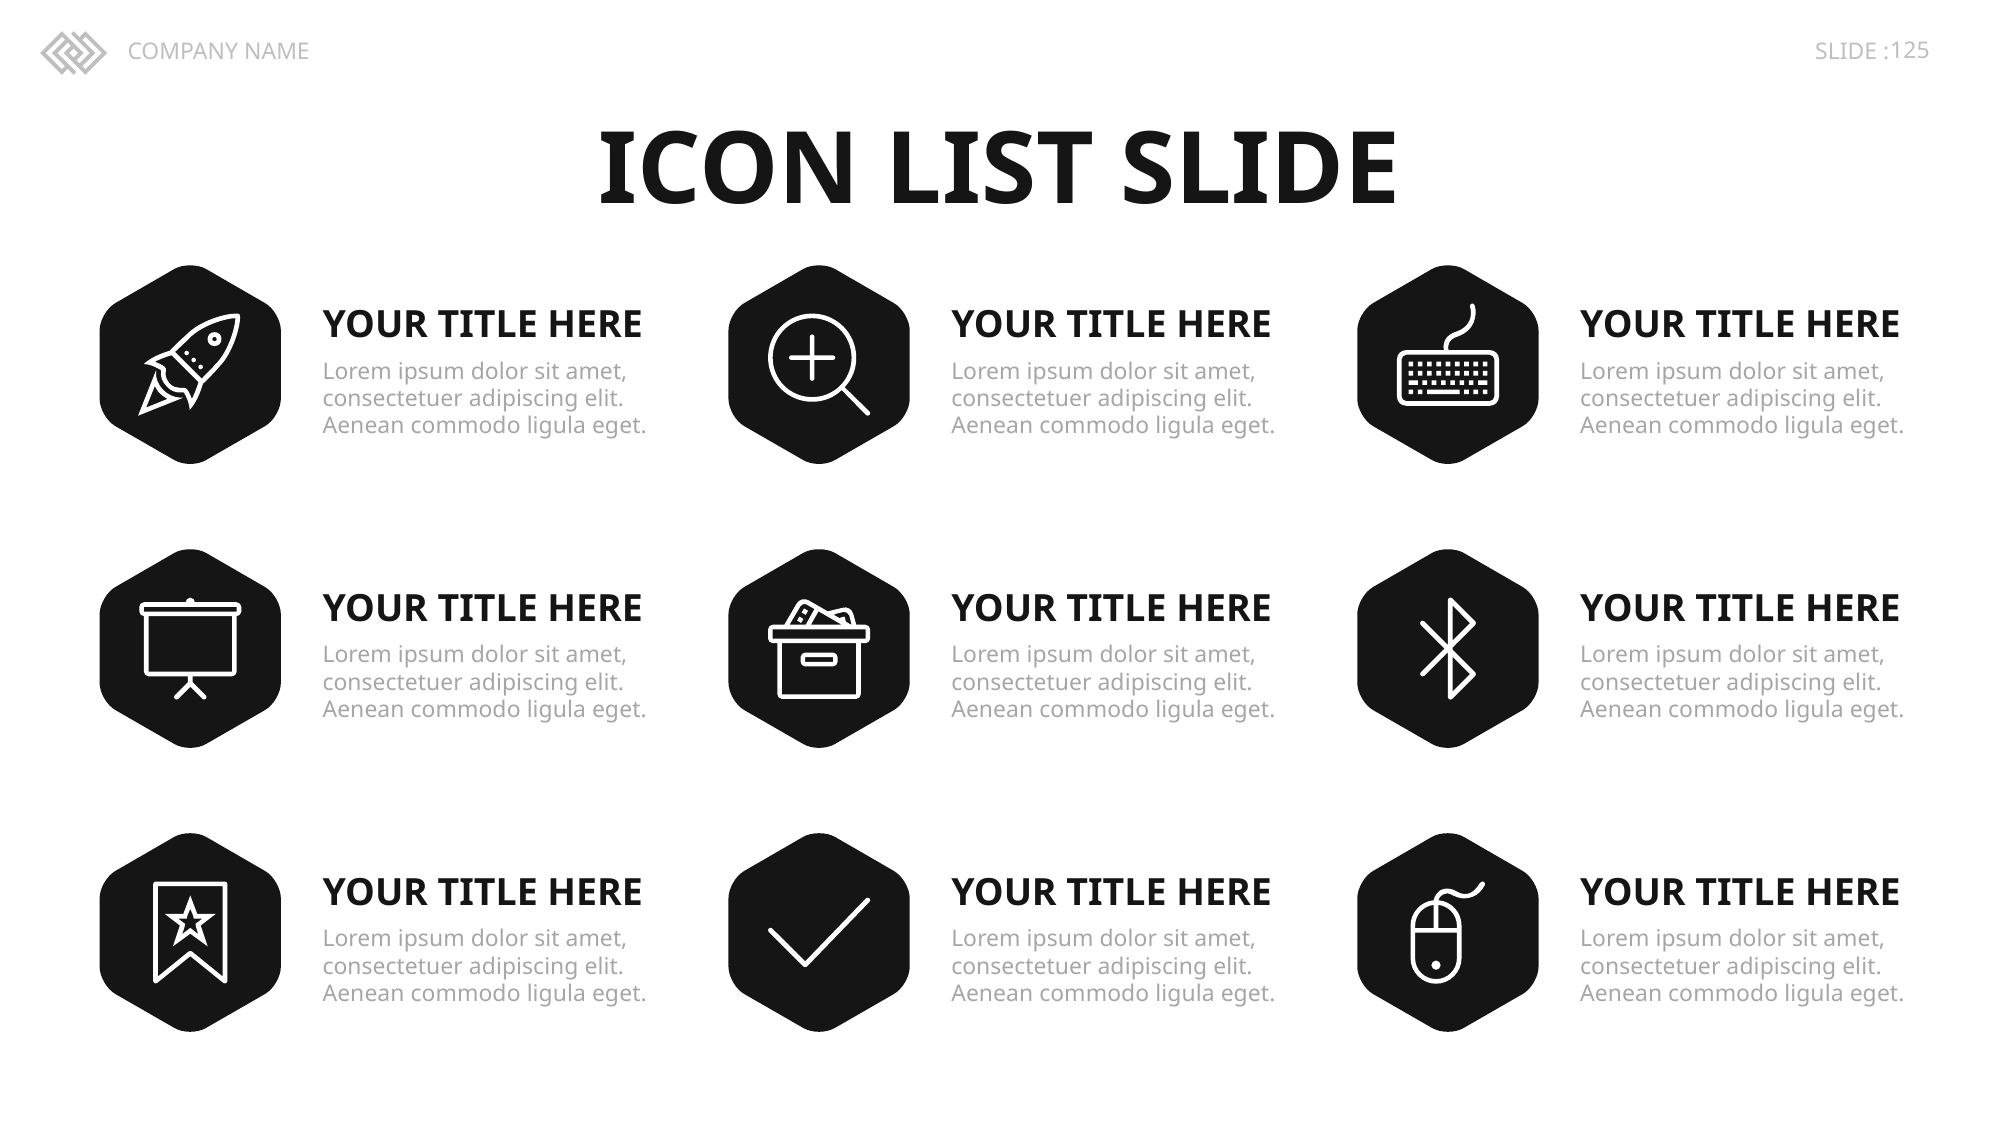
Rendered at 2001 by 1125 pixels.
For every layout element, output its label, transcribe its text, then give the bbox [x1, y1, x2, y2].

text_box [728, 833, 910, 1032]
text_box [99, 833, 281, 1032]
text_box YOUR TITLE HERE [920, 293, 1346, 351]
text_box YOUR TITLE HERE [1549, 577, 1974, 635]
text_box [1420, 597, 1476, 700]
text_box Lorem ipsum dolor sit amet, consectetuer adipiscing elit. Aenean commodo ligula eget. [291, 351, 717, 444]
text_box Lorem ipsum dolor sit amet, consectetuer adipiscing elit. Aenean commodo ligula eget. [1549, 919, 1974, 1011]
text_box [768, 313, 871, 416]
text_box YOUR TITLE HERE [291, 293, 717, 351]
text_box YOUR TITLE HERE [291, 577, 717, 635]
text_box YOUR TITLE HERE [291, 861, 717, 919]
text_box Lorem ipsum dolor sit amet, consectetuer adipiscing elit. Aenean commodo ligula eget. [920, 635, 1346, 727]
text_box YOUR TITLE HERE [920, 577, 1346, 635]
text_box Lorem ipsum dolor sit amet, consectetuer adipiscing elit. Aenean commodo ligula eget. [1549, 351, 1974, 444]
text_box [99, 549, 281, 748]
text_box [768, 897, 871, 968]
text_box [1410, 881, 1485, 984]
text_box [99, 265, 281, 464]
text_box [153, 881, 228, 984]
text_box [768, 599, 871, 699]
text_box YOUR TITLE HERE [1549, 293, 1974, 351]
text_box Lorem ipsum dolor sit amet, consectetuer adipiscing elit. Aenean commodo ligula eget. [920, 351, 1346, 444]
text_box [1396, 303, 1500, 406]
text_box YOUR TITLE HERE [1549, 861, 1974, 919]
text_box [143, 313, 241, 410]
text_box [1357, 265, 1539, 464]
text_box [728, 549, 910, 748]
text_box Lorem ipsum dolor sit amet, consectetuer adipiscing elit. Aenean commodo ligula eget. [291, 635, 717, 727]
text_box Lorem ipsum dolor sit amet, consectetuer adipiscing elit. Aenean commodo ligula eget. [1549, 635, 1974, 727]
text_box [1357, 549, 1539, 748]
text_box [138, 370, 184, 416]
text_box [139, 597, 242, 700]
text_box YOUR TITLE HERE [920, 861, 1346, 919]
text_box Lorem ipsum dolor sit amet, consectetuer adipiscing elit. Aenean commodo ligula eget. [291, 919, 717, 1011]
list ICON LIST SLIDE [99, 113, 1900, 222]
text_box [1357, 833, 1539, 1032]
text_box Lorem ipsum dolor sit amet, consectetuer adipiscing elit. Aenean commodo ligula eget. [920, 919, 1346, 1011]
text_box [728, 265, 910, 464]
